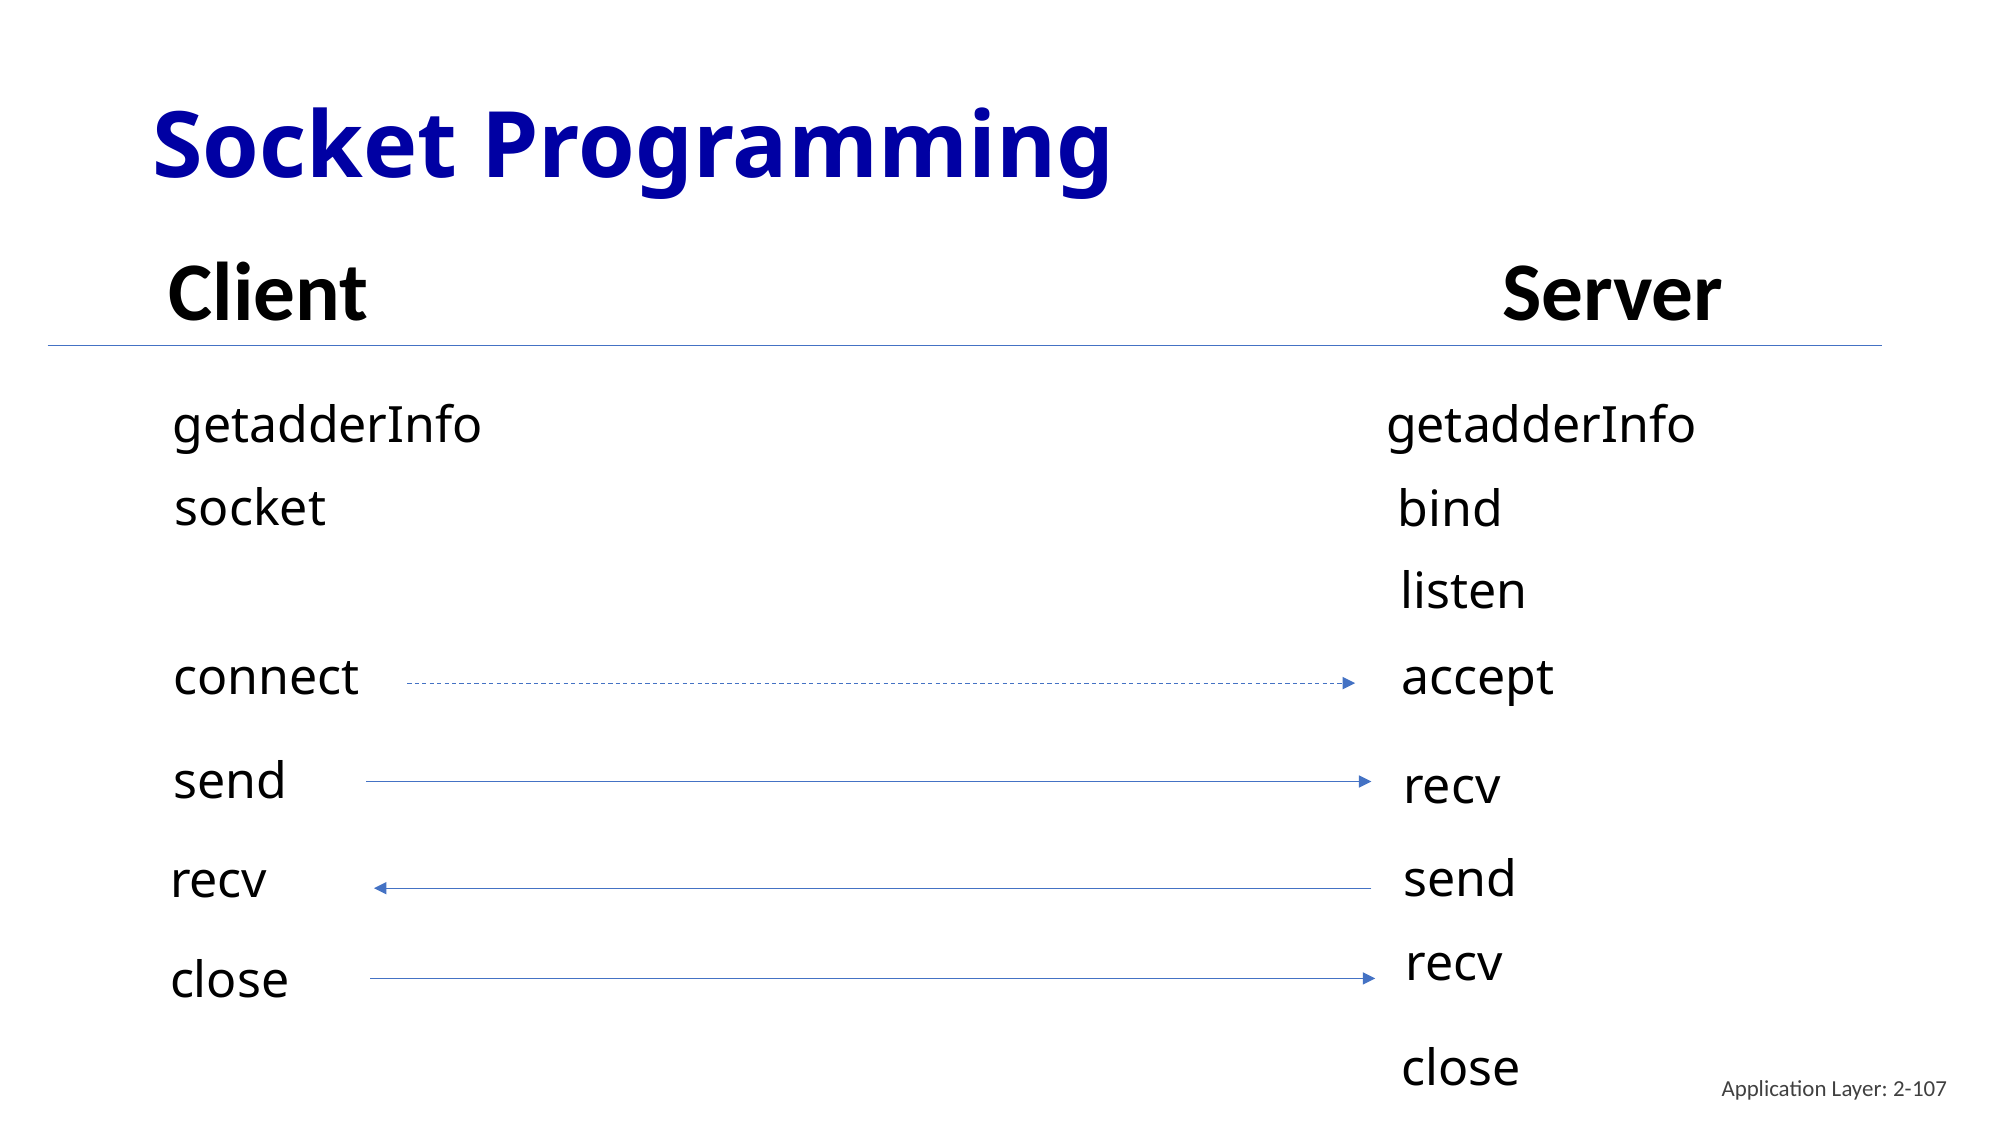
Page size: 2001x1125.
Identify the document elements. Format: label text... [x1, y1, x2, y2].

text_box getadderInfo [157, 385, 499, 461]
text_box Client [153, 229, 384, 345]
text_box close [155, 940, 429, 1016]
text_box getadderInfo [1371, 385, 1712, 460]
text_box recv [1388, 745, 1637, 821]
text_box Server [1487, 229, 1739, 345]
text_box recv [1391, 923, 1622, 998]
text_box bind [1382, 468, 1518, 544]
title Socket Programming [137, 74, 1863, 221]
text_box socket [160, 467, 342, 543]
text_box listen [1385, 551, 1543, 626]
text_box send [1388, 838, 1532, 914]
text_box recv [155, 840, 433, 916]
text_box accept [1387, 636, 1570, 712]
text_box send [158, 741, 303, 817]
text_box connect [158, 636, 376, 712]
slide_number Application Layer: 2-107 [1512, 1056, 1963, 1117]
text_box close [1386, 1027, 1580, 1103]
